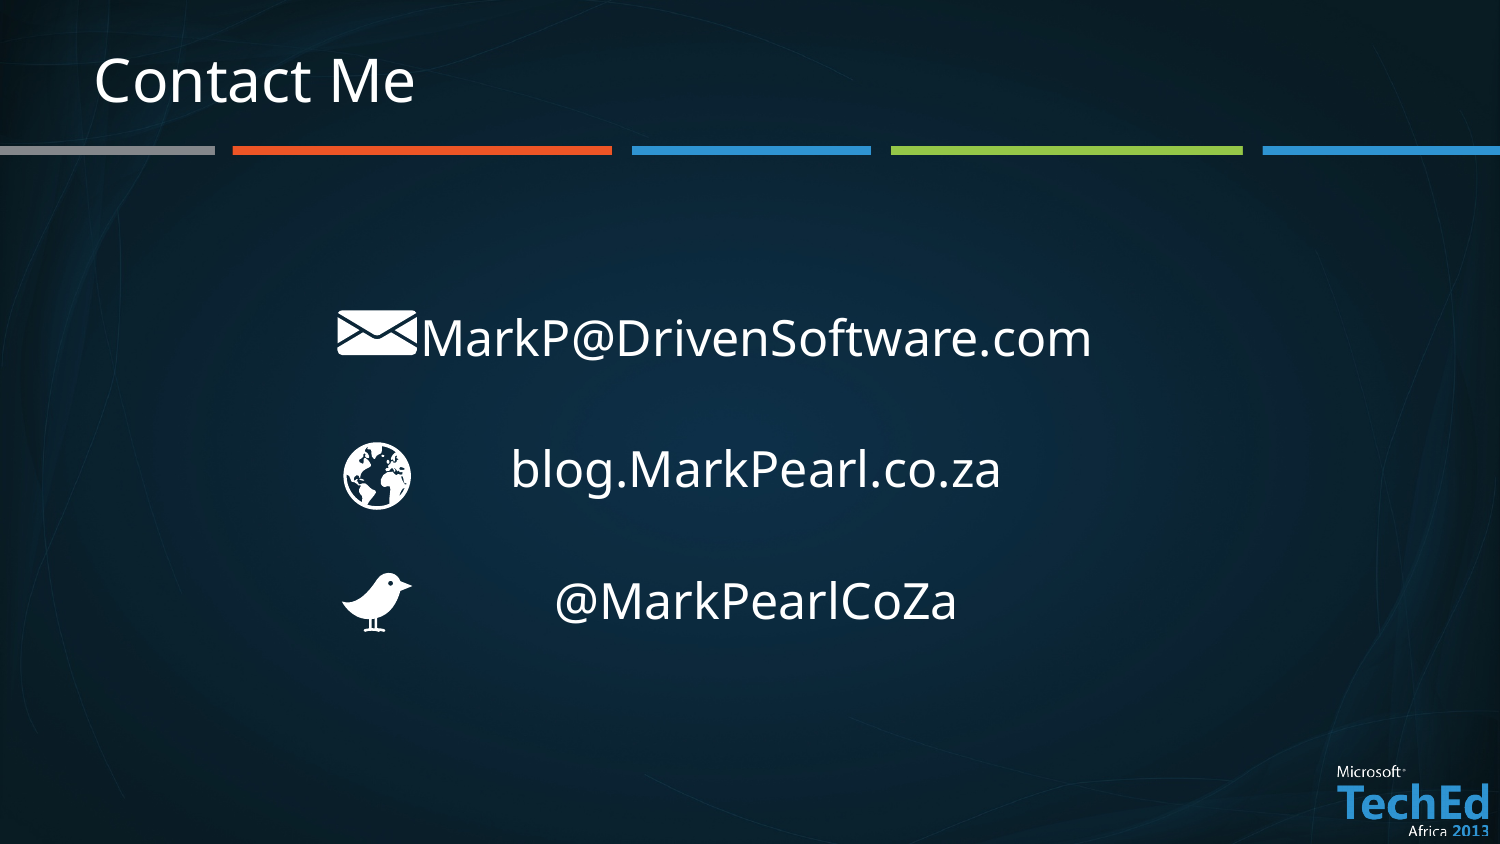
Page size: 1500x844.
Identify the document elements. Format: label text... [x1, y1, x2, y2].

text_box [340, 570, 415, 634]
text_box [337, 310, 418, 356]
list MarkP@DrivenSoftware.com blog.MarkPearl.co.za @MarkPearlCoZa [78, 183, 1429, 760]
title Contact Me [78, 26, 1429, 140]
text_box [343, 442, 411, 510]
picture [0, 0, 1500, 844]
